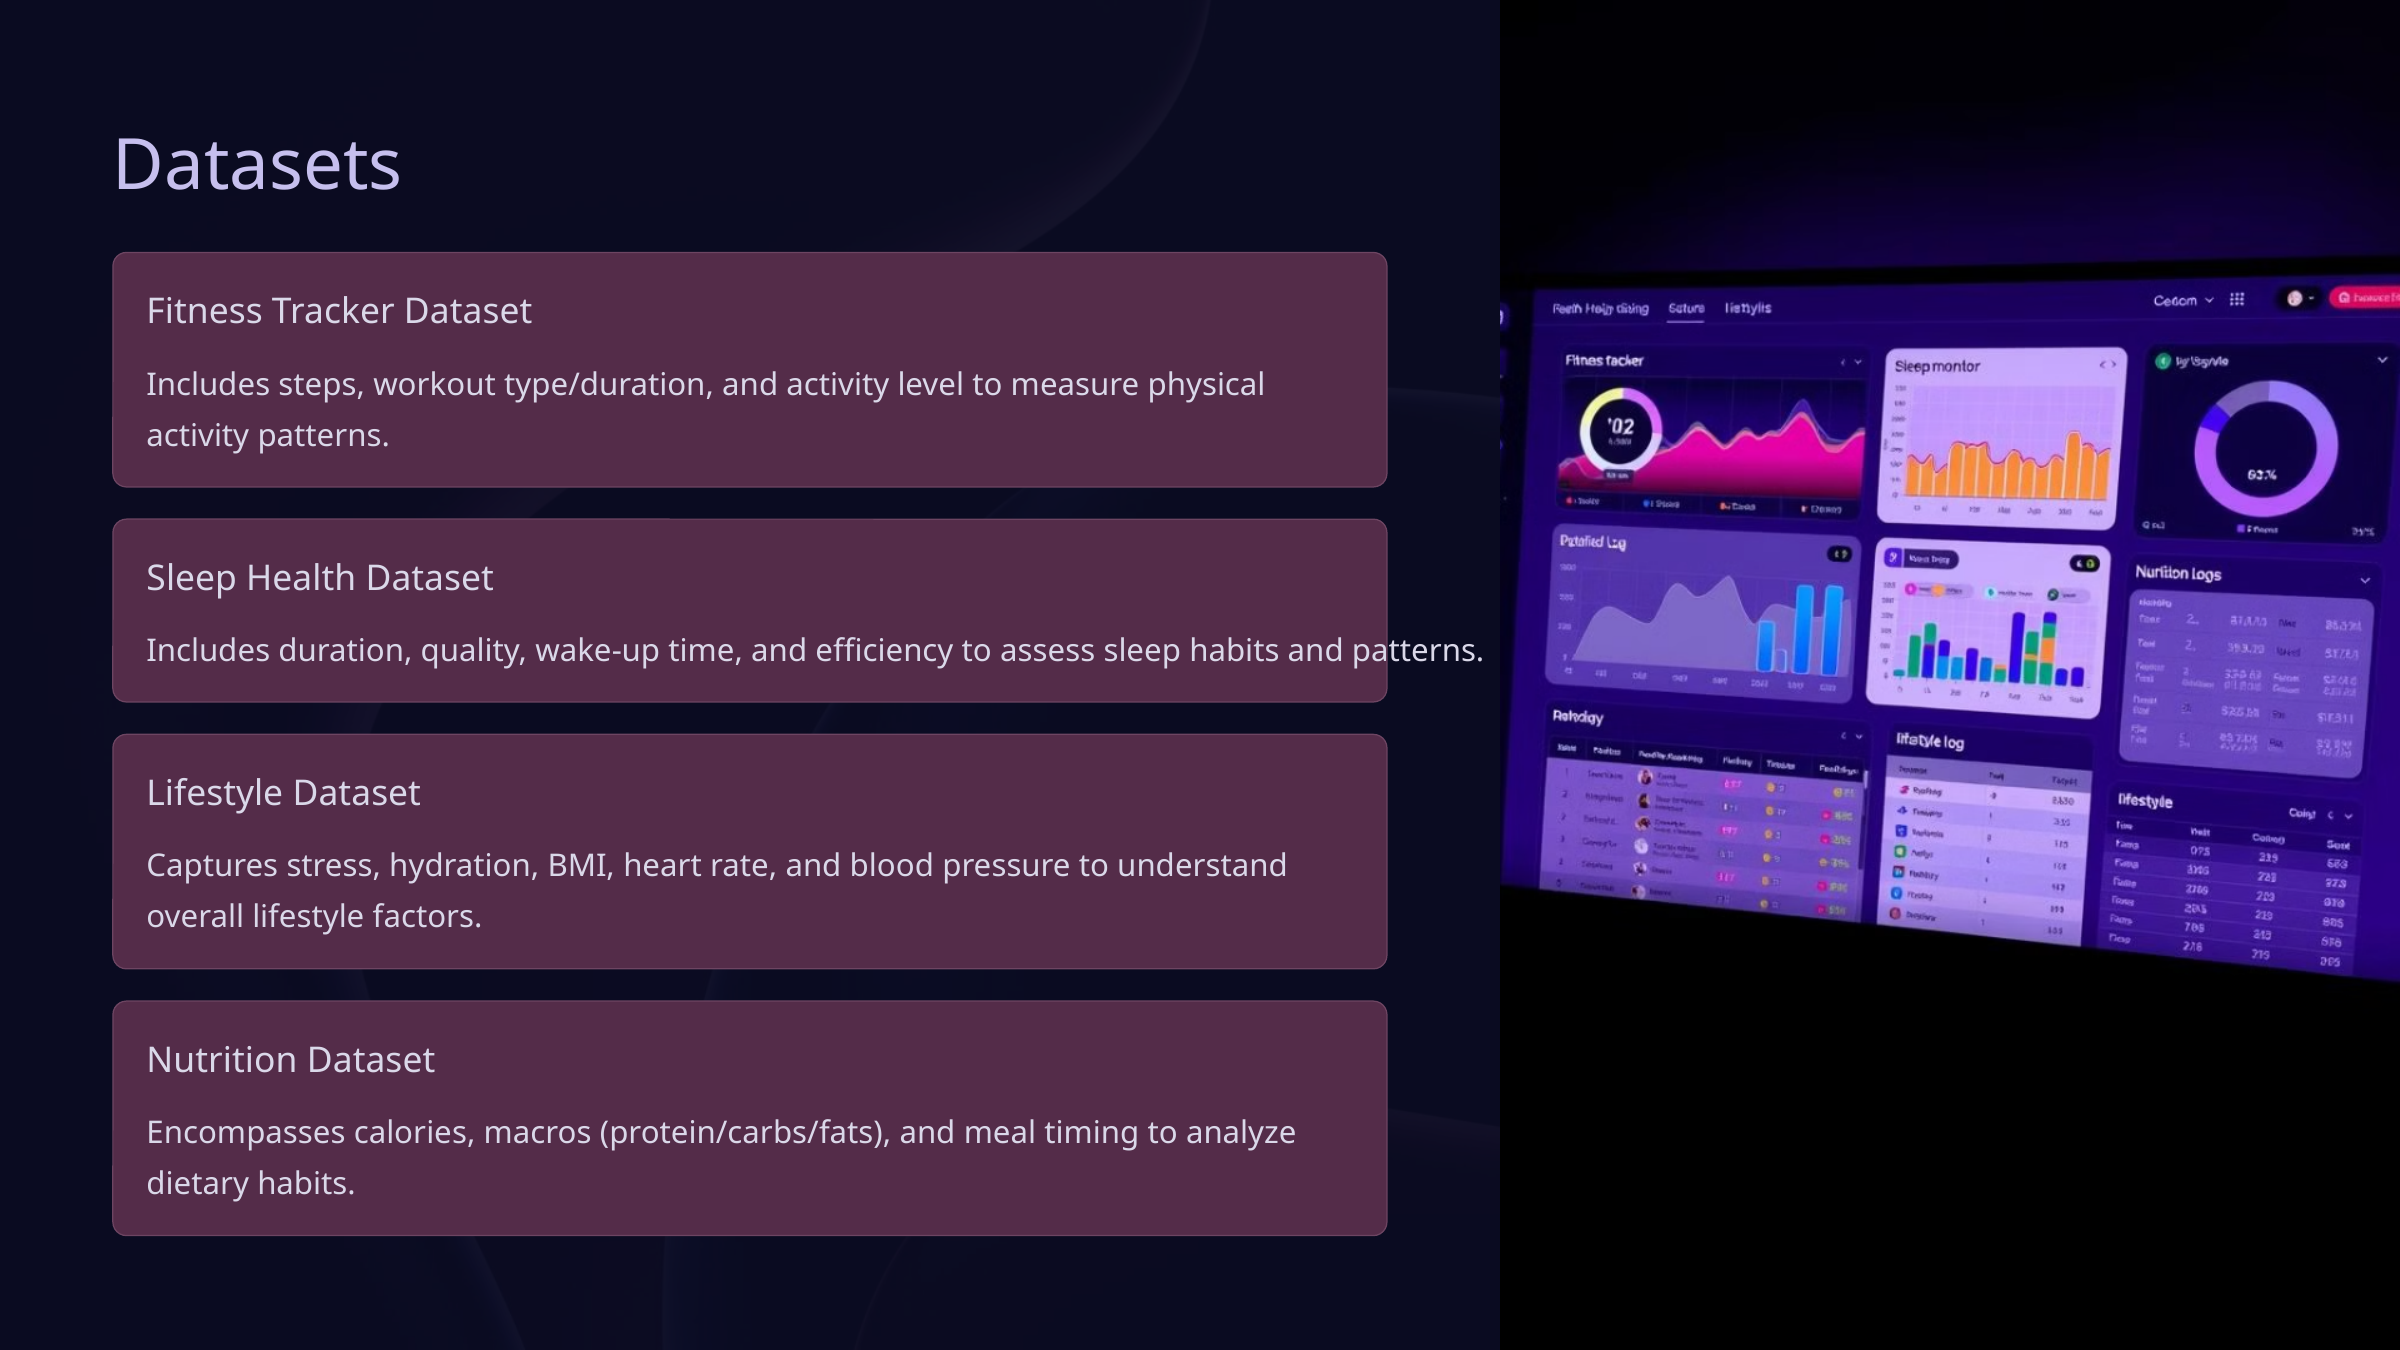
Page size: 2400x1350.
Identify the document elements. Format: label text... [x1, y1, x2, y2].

text_box Nutrition Dataset [146, 1034, 506, 1080]
text_box Lifestyle Dataset [146, 767, 506, 813]
text_box Includes steps, workout type/duration, and activity level to measure physical activity patterns. [146, 350, 1354, 454]
text_box Datasets [112, 114, 831, 204]
text_box Encompasses calories, macros (protein/carbs/fats), and meal timing to analyze dietary habits. [146, 1098, 1354, 1203]
picture [1499, 0, 2400, 1350]
text_box Captures stress, hydration, BMI, heart rate, and blood pressure to understand overall lifestyle factors. [146, 832, 1354, 936]
text_box [112, 734, 1387, 969]
text_box Fitness Tracker Dataset [146, 286, 553, 331]
text_box [112, 519, 1387, 702]
text_box Sleep Health Dataset [146, 552, 513, 598]
text_box [112, 1001, 1387, 1236]
text_box Includes duration, quality, wake-up time, and efficiency to assess sleep habits and patterns. [146, 616, 1354, 669]
text_box [112, 252, 1387, 487]
